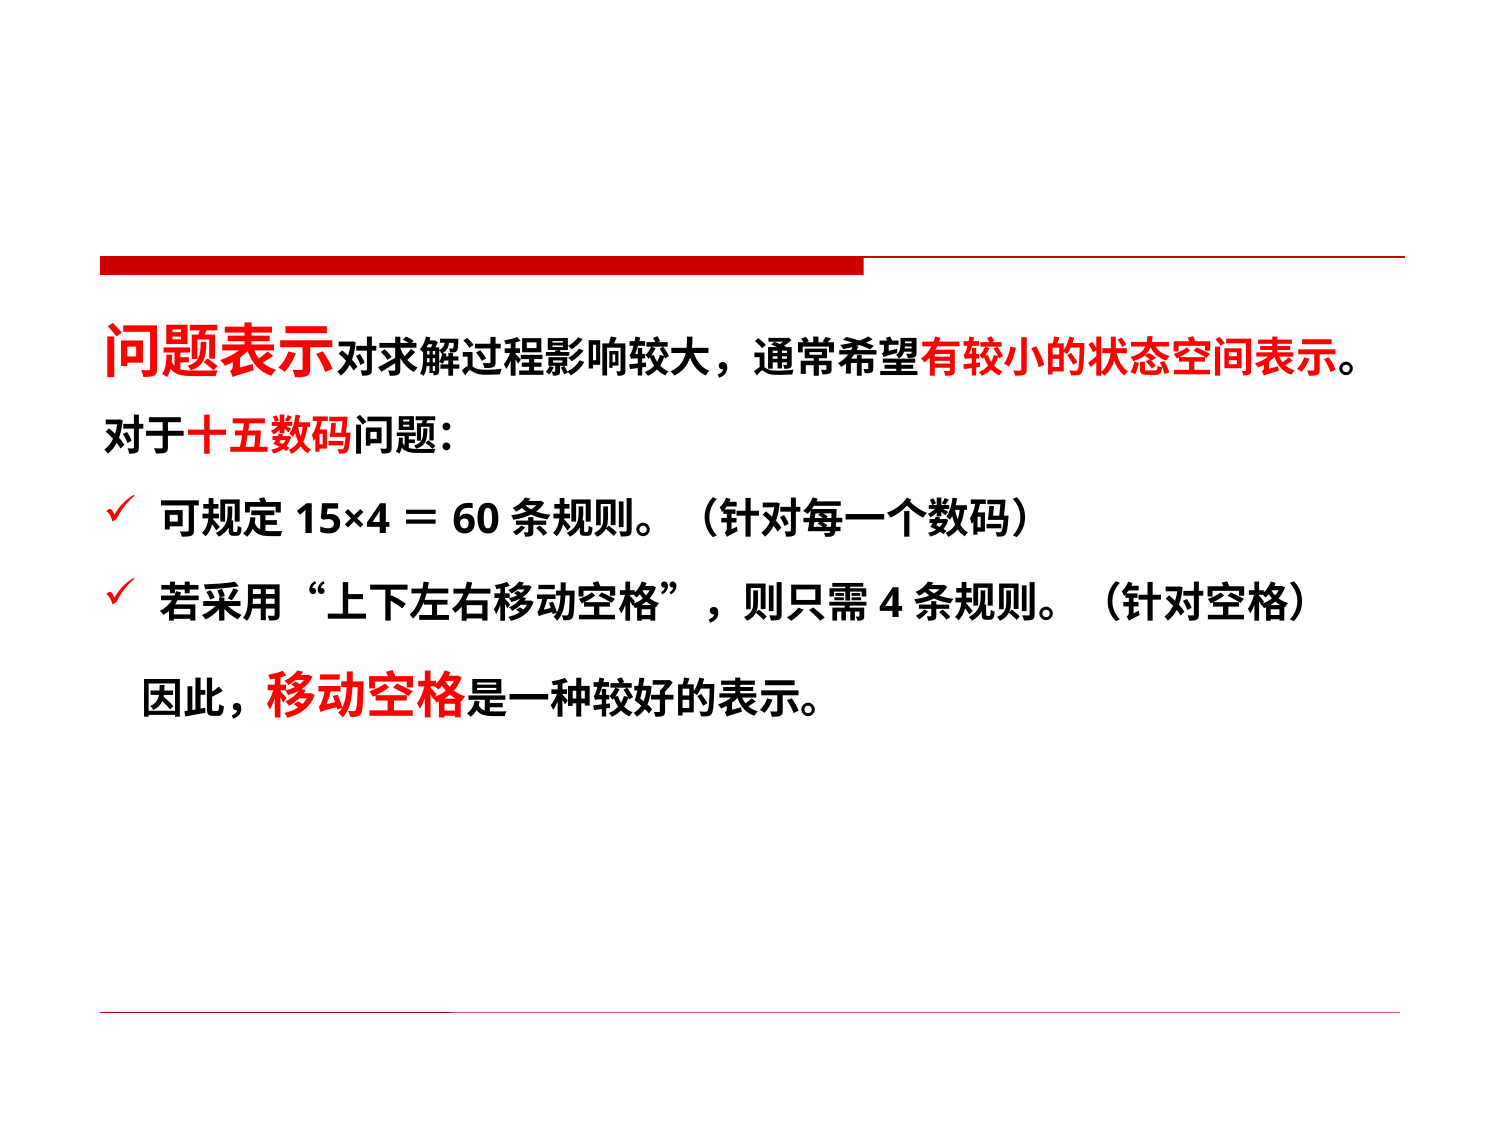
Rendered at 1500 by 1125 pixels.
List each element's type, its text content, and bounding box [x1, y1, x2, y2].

text_box 问题表示对求解过程影响较大，通常希望有较小的状态空间表示。 对于十五数码问题： 可规定15×4＝60条规则。（针对每一个数码） 若采用“上下左右移动空格”，则只需4条规则。（针对空格） 因此，移动空格是一种较好的表示。 [103, 278, 1412, 724]
